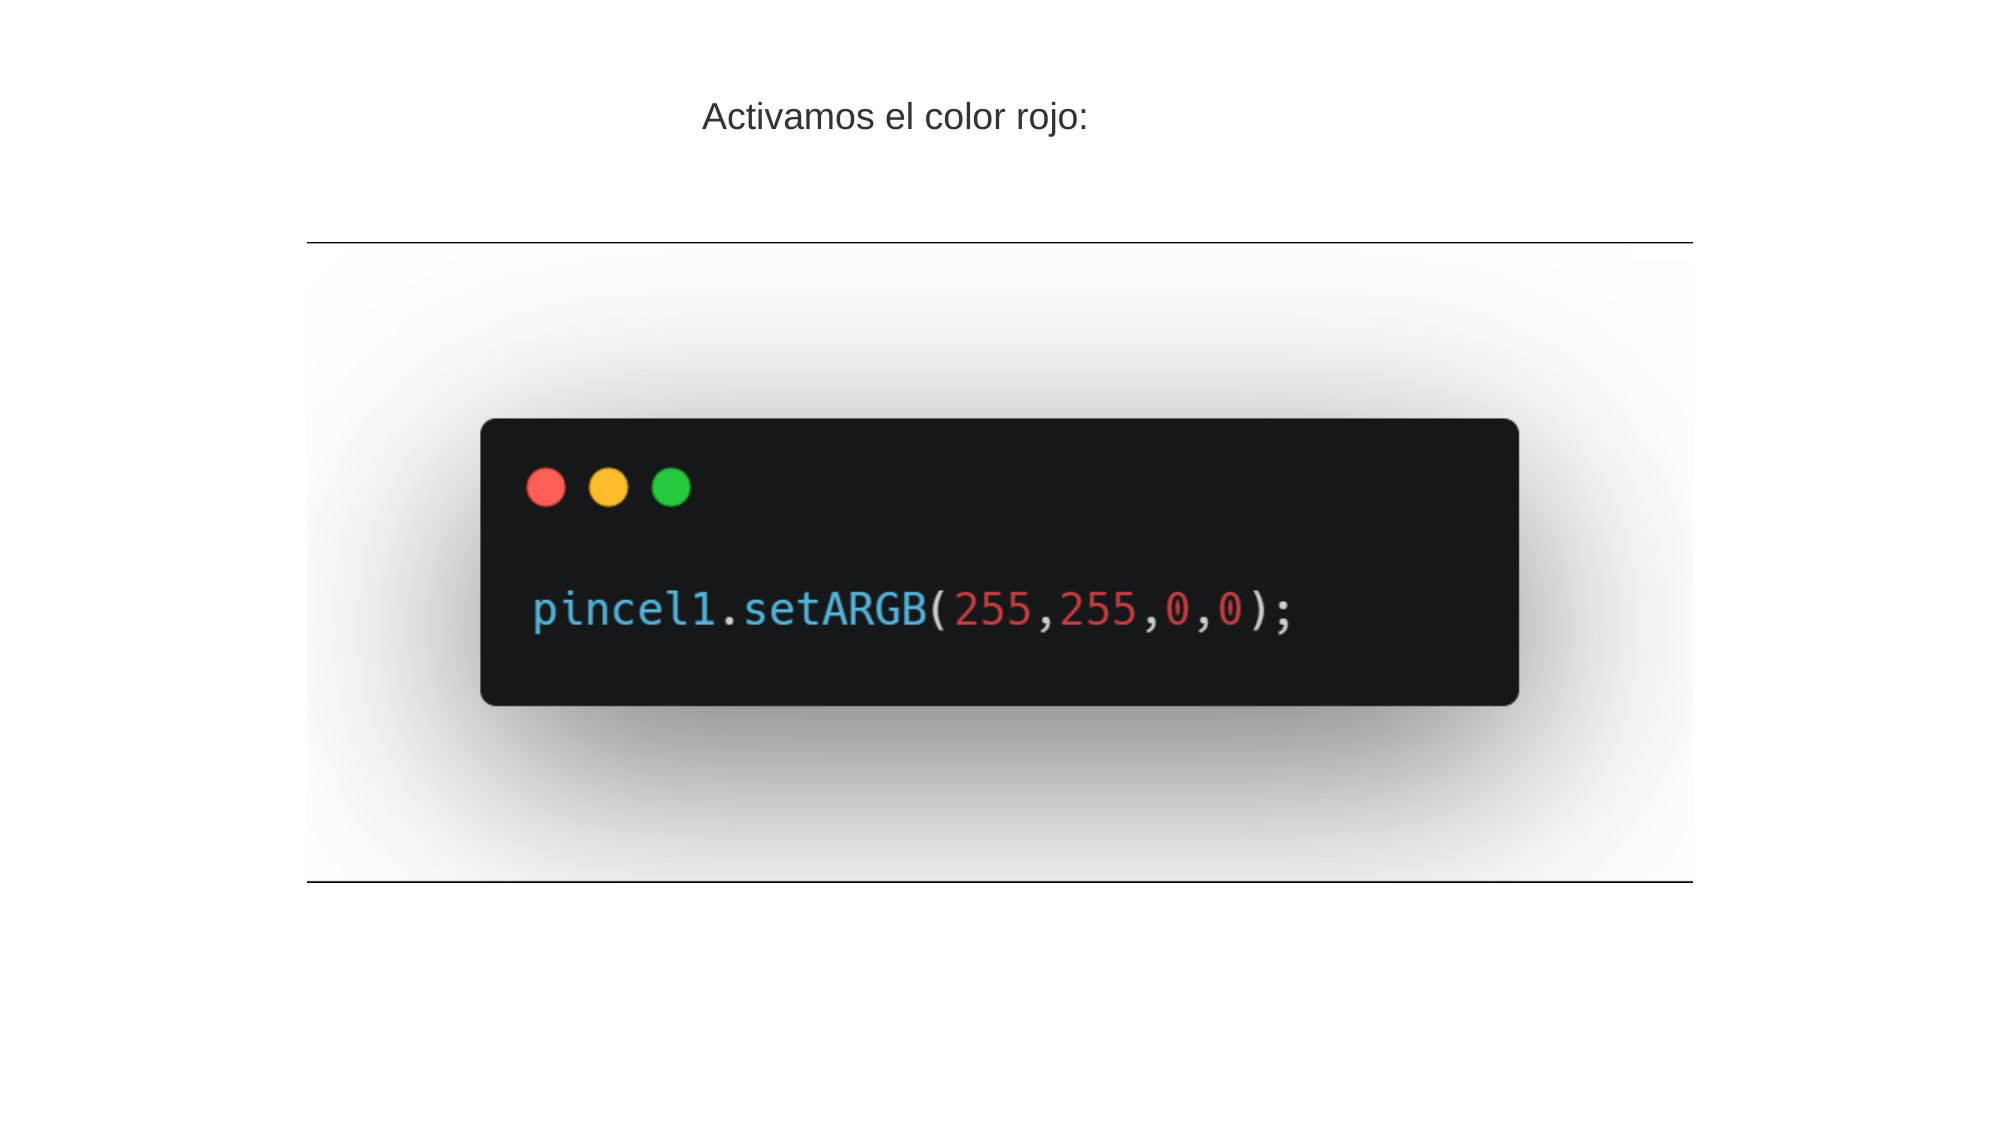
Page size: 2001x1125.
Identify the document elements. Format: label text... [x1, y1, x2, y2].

text_box Activamos el color rojo: [687, 85, 1104, 145]
picture [307, 242, 1693, 883]
